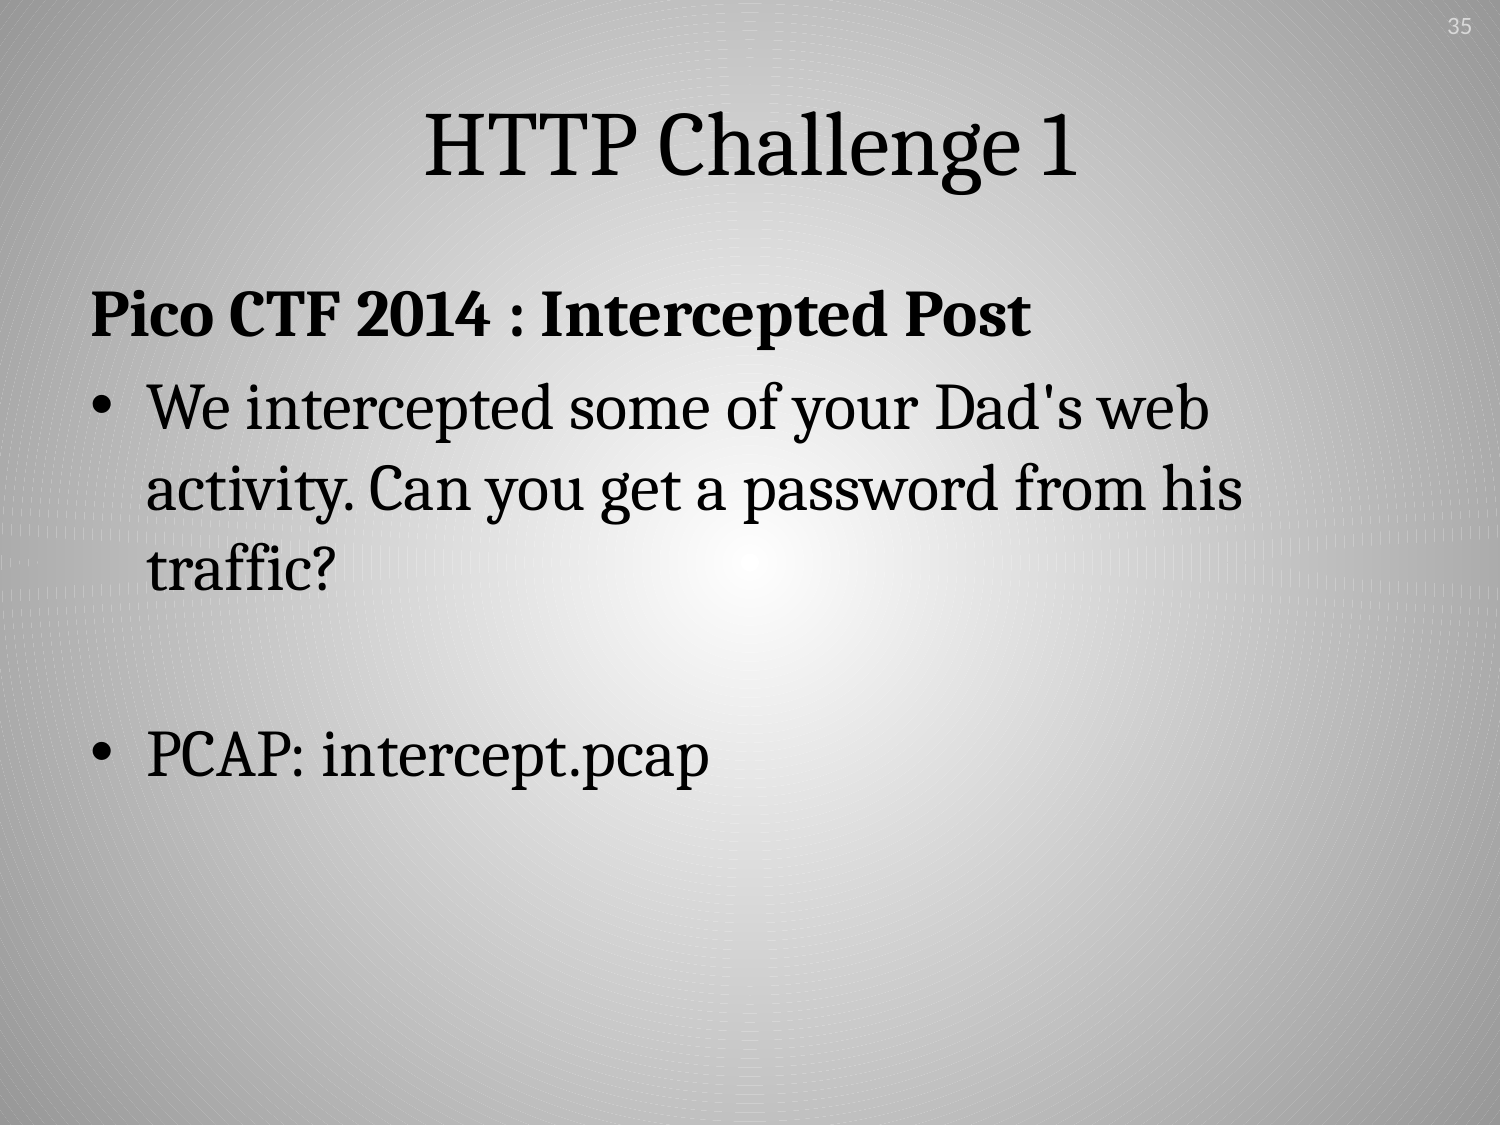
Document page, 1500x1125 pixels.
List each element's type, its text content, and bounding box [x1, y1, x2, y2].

title HTTP Challenge 1 [75, 45, 1425, 233]
slide_number 35 [1287, 5, 1488, 44]
list Pico CTF 2014 : Intercepted Post We intercepted some of your Dad's web activity. Can you get a password from his traffic? PCAP: intercept.pcap [75, 262, 1425, 1005]
